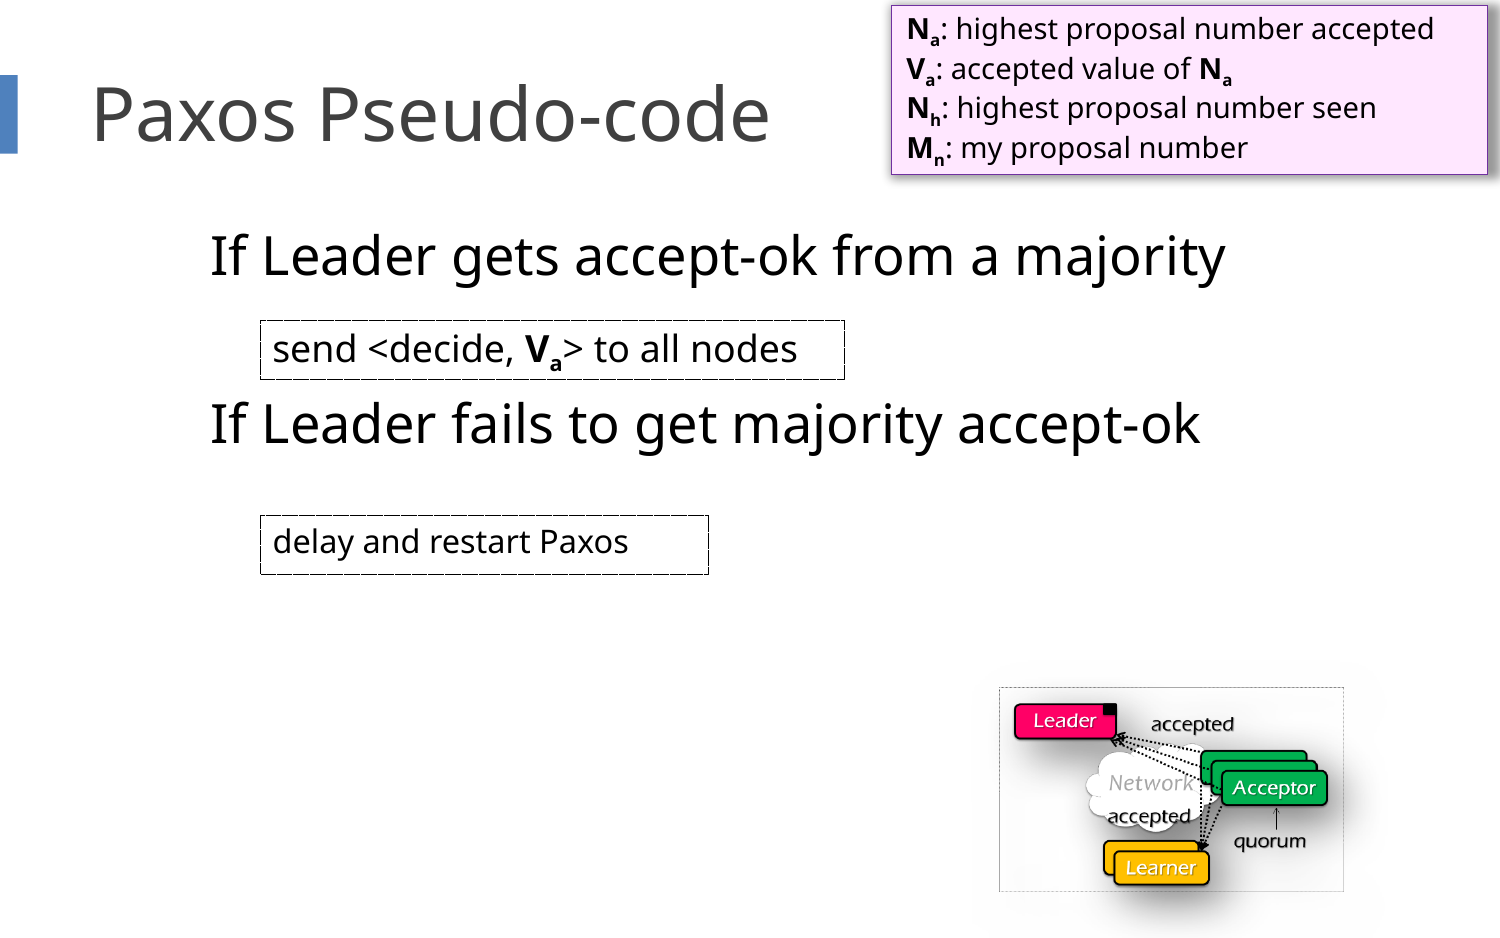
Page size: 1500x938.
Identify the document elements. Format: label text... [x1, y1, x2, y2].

text_box Na: highest proposal number accepted Va: accepted value of Na Nh: highest proposal number seen Mn: my proposal number [891, 5, 1488, 175]
text_box send <decide, Va> to all nodes [260, 320, 845, 380]
text_box delay and restart Paxos [260, 515, 709, 575]
picture [999, 687, 1344, 899]
list If Leader gets accept-ok from a majority If Leader fails to get majority accept-ok [187, 220, 1436, 656]
title Paxos Pseudo-code [75, 37, 894, 186]
